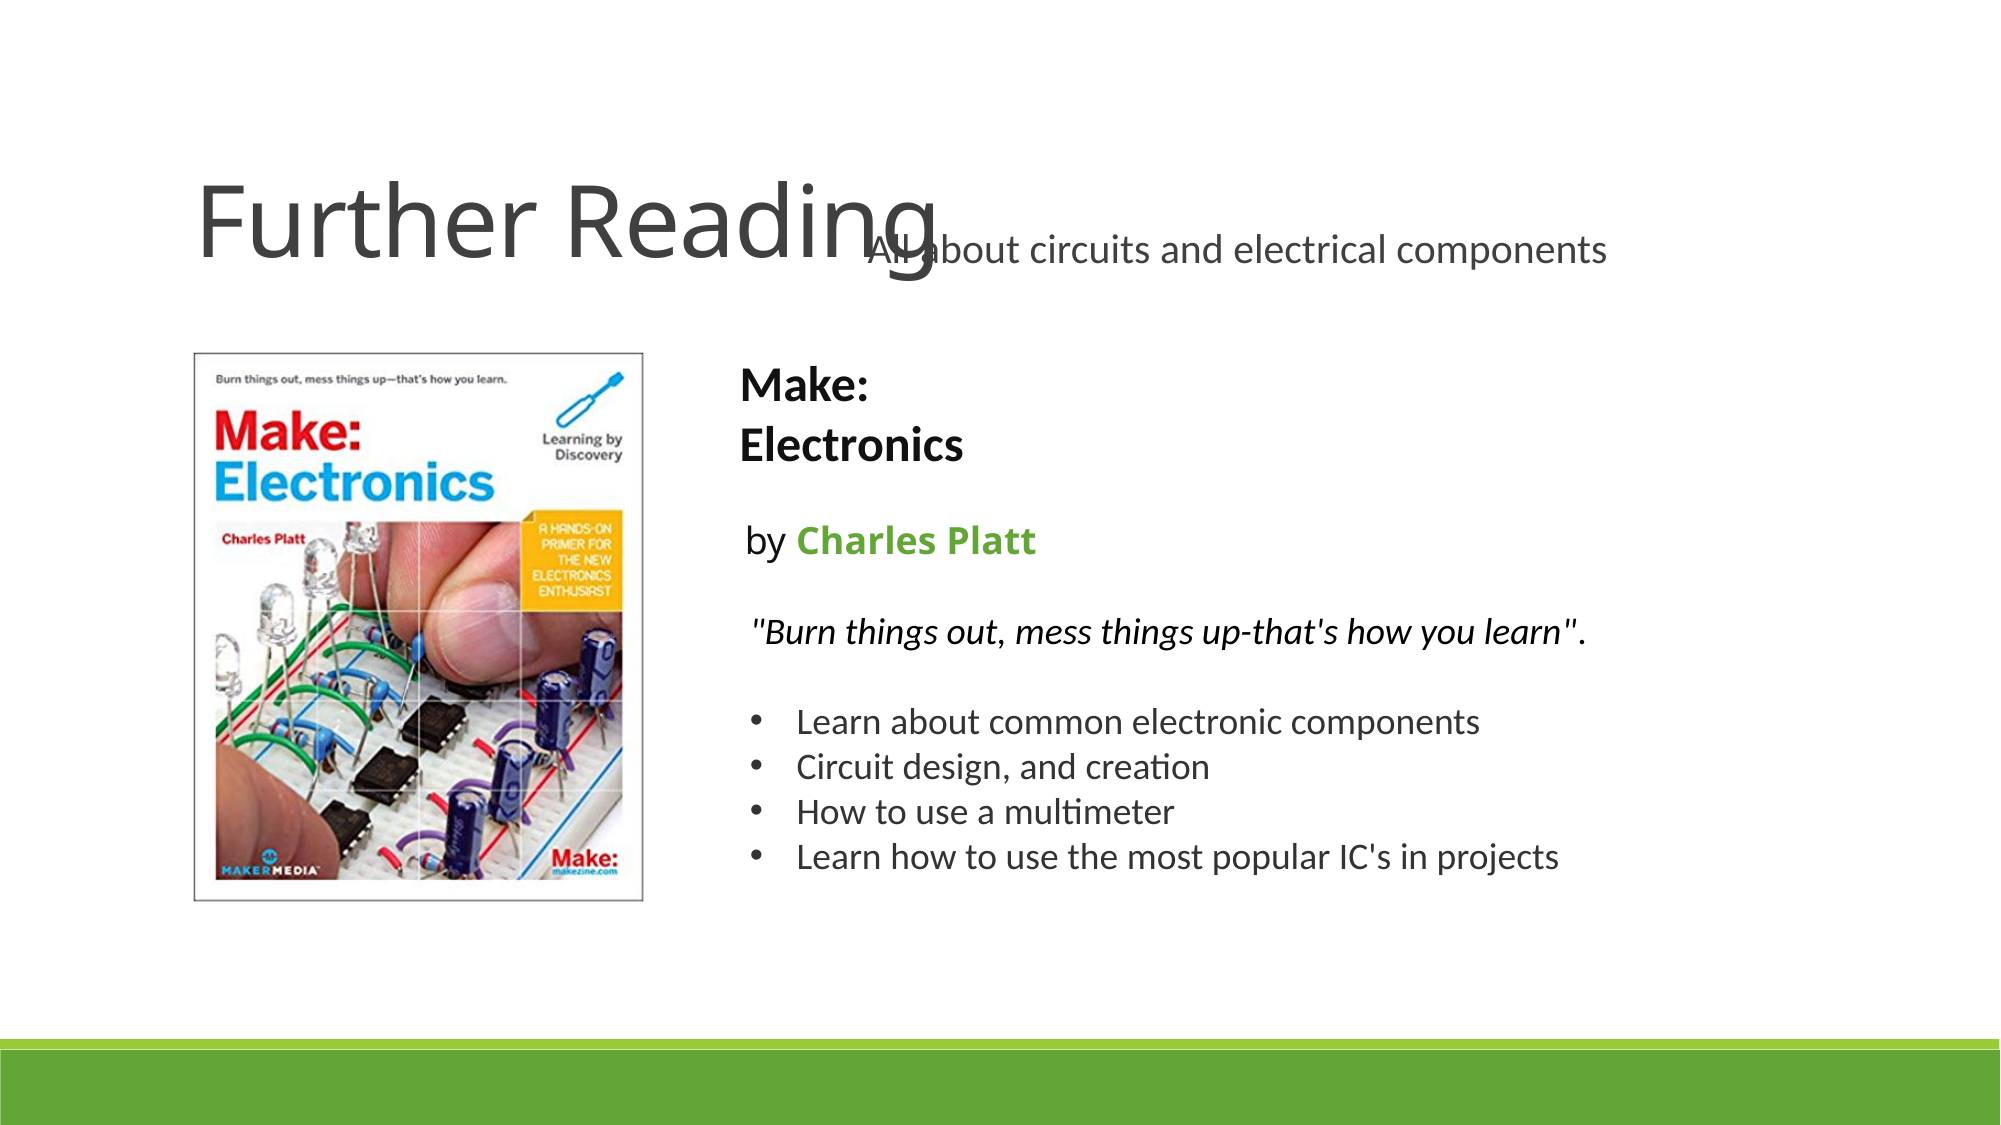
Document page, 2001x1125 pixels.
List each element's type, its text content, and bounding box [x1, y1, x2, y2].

text_box "Burn things out, mess things up-that's how you learn". Learn about common electronic components Circuit design, and creation How to use a multimeter Learn how to use the most popular IC's in projects [734, 599, 1735, 885]
text_box Make: Electronics [724, 344, 1725, 480]
picture [192, 351, 644, 902]
text_box Further Reading [180, 47, 1830, 285]
text_box by Charles Platt [729, 509, 1730, 570]
text_box All about circuits and electrical components [867, 214, 1642, 286]
